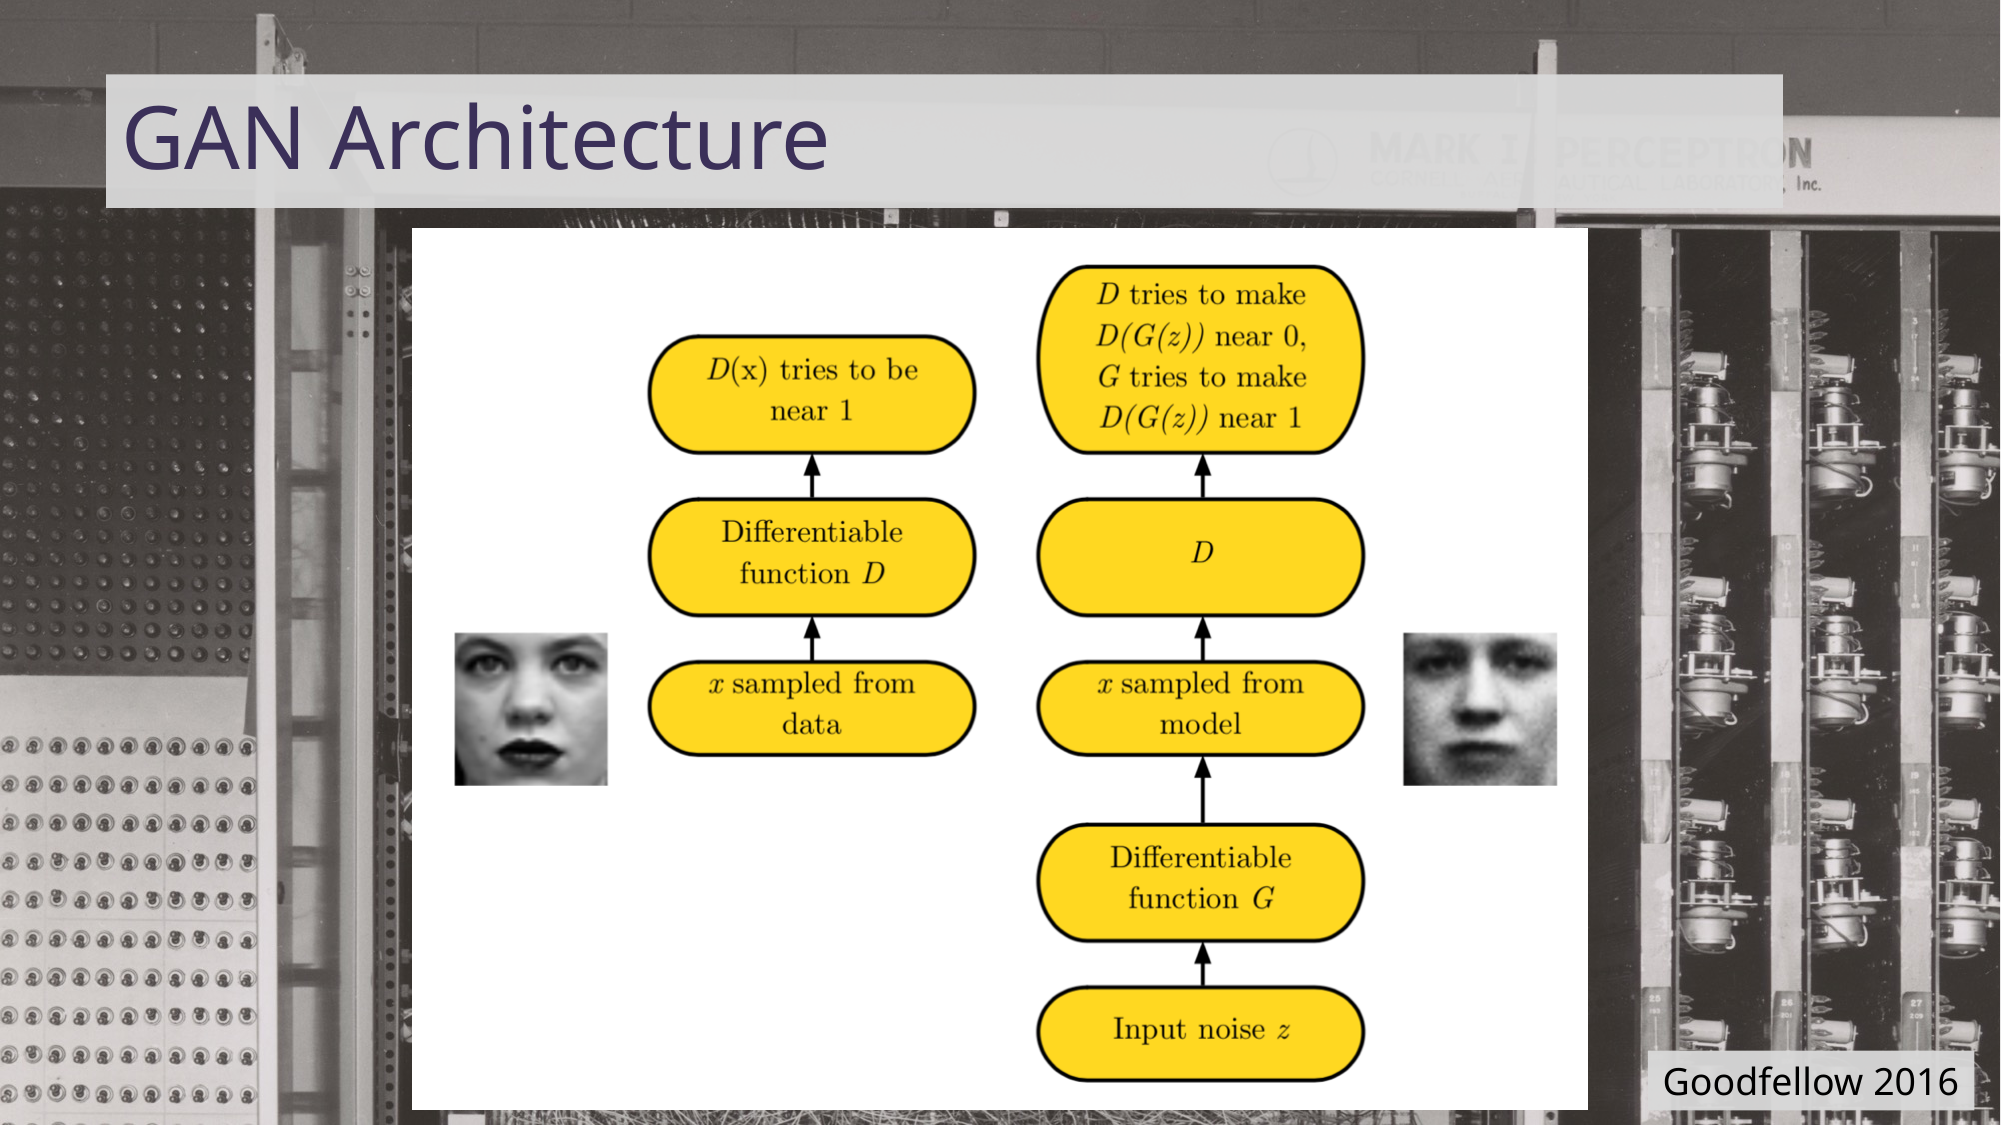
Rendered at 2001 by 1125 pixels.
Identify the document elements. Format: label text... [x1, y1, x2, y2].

picture [0, 0, 2001, 1125]
title GAN Architecture [106, 74, 1783, 208]
text_box Goodfellow 2016 [1647, 1050, 1975, 1111]
